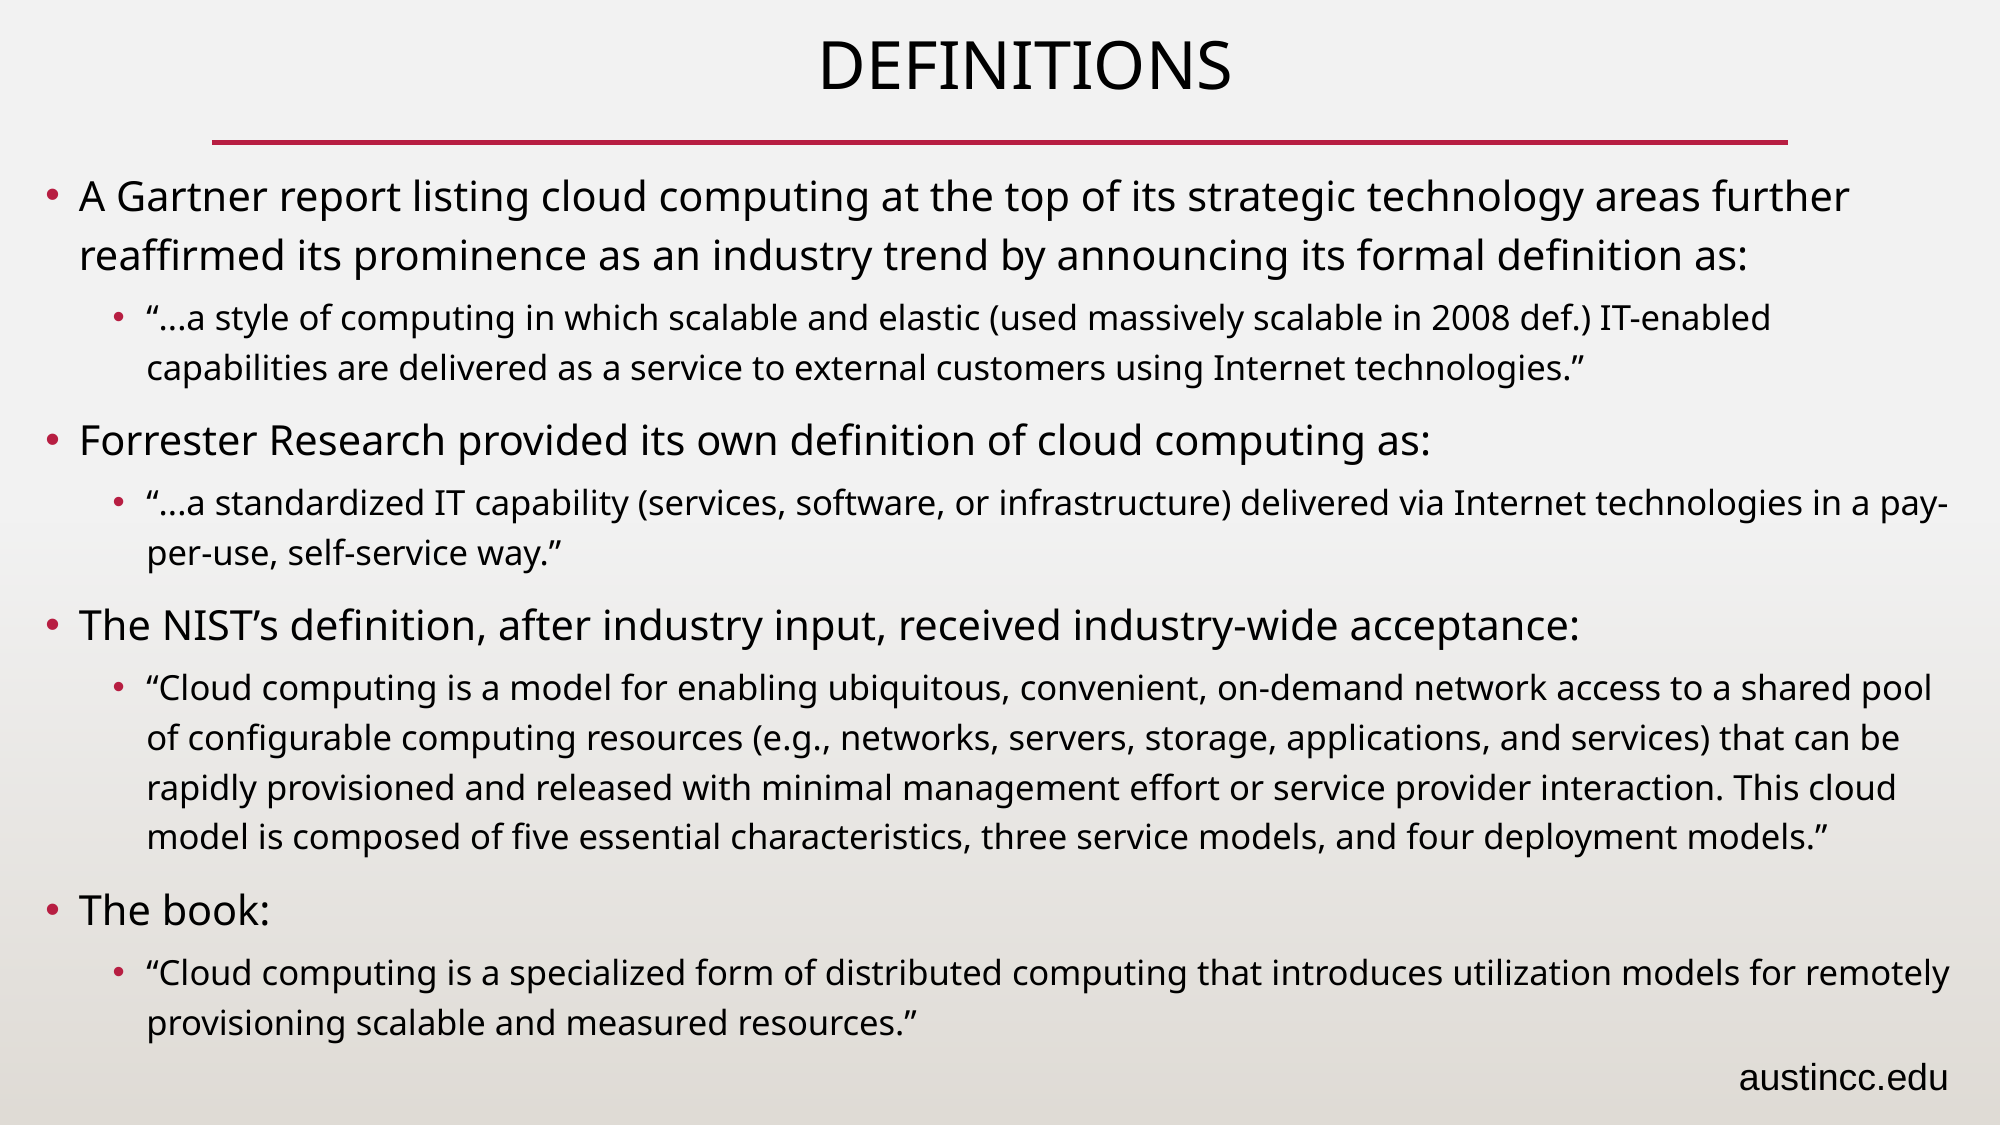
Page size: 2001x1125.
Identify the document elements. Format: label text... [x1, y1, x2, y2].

title Definitions [238, 24, 1814, 152]
list A Gartner report listing cloud computing at the top of its strategic technology areas further reaffirmed its prominence as an industry trend by announcing its formal definition as: “...a style of computing in which scalable and elastic (used massively scalable in 2008 def.) IT-enabled capabilities are delivered as a service to external customers using Internet technologies.” Forrester Research provided its own definition of cloud computing as: “...a standardized IT capability (services, software, or infrastructure) delivered via Internet technologies in a pay-per-use, self-service way.” The NIST’s definition, after industry input, received industry-wide acceptance: “Cloud computing is a model for enabling ubiquitous, convenient, on-demand network access to a shared pool of configurable computing resources (e.g., networks, servers, storage, applications, and services) that can be rapidly provisioned and released with minimal management effort or service provider interaction. This cloud model is composed of five essential characteristics, three service models, and four deployment models.” The book: “Cloud computing is a specialized form of distributed computing that introduces utilization models for remotely provisioning scalable and measured resources.” [30, 152, 1969, 1063]
